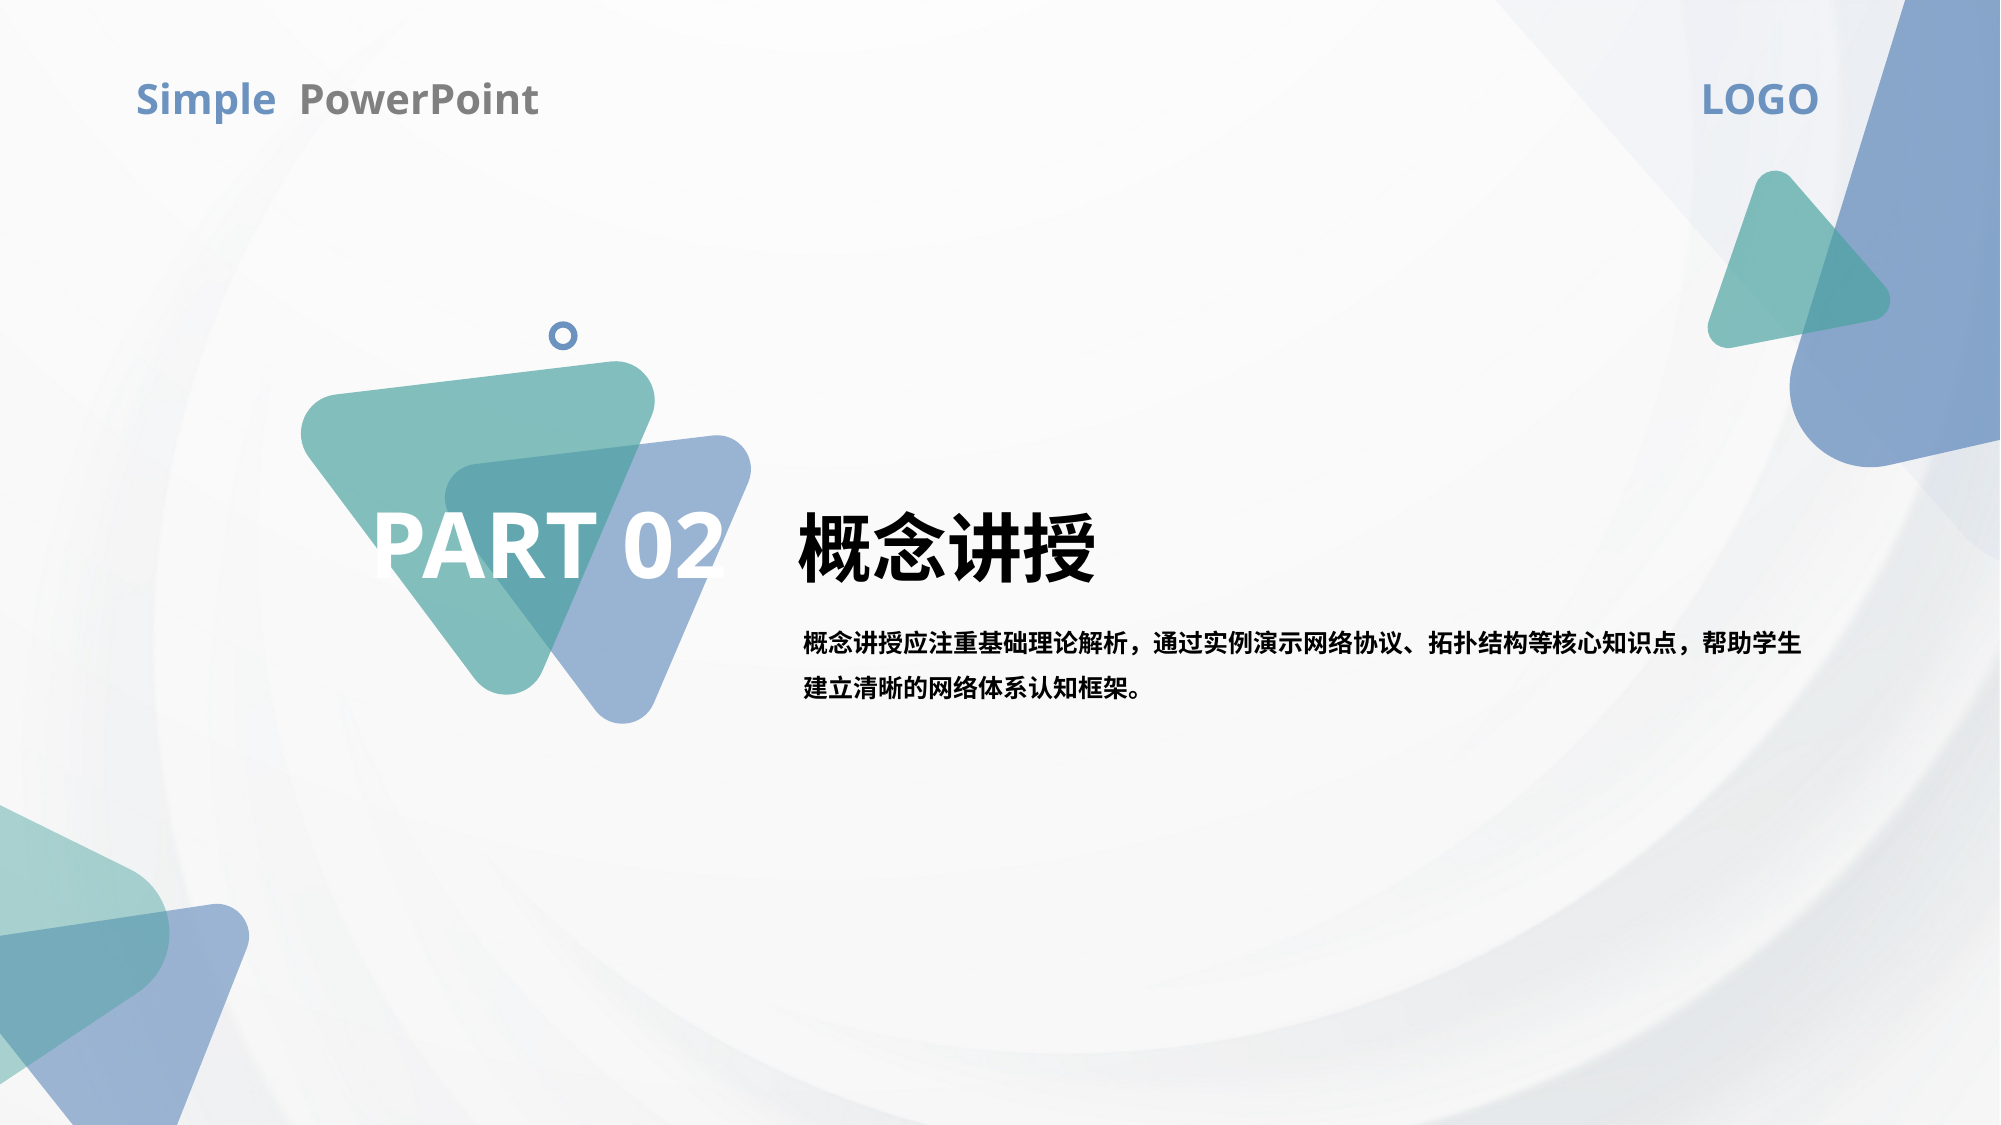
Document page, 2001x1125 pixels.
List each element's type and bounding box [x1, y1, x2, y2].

text_box [1490, 0, 2000, 566]
text_box [0, 797, 250, 1125]
picture [0, 0, 2000, 1125]
